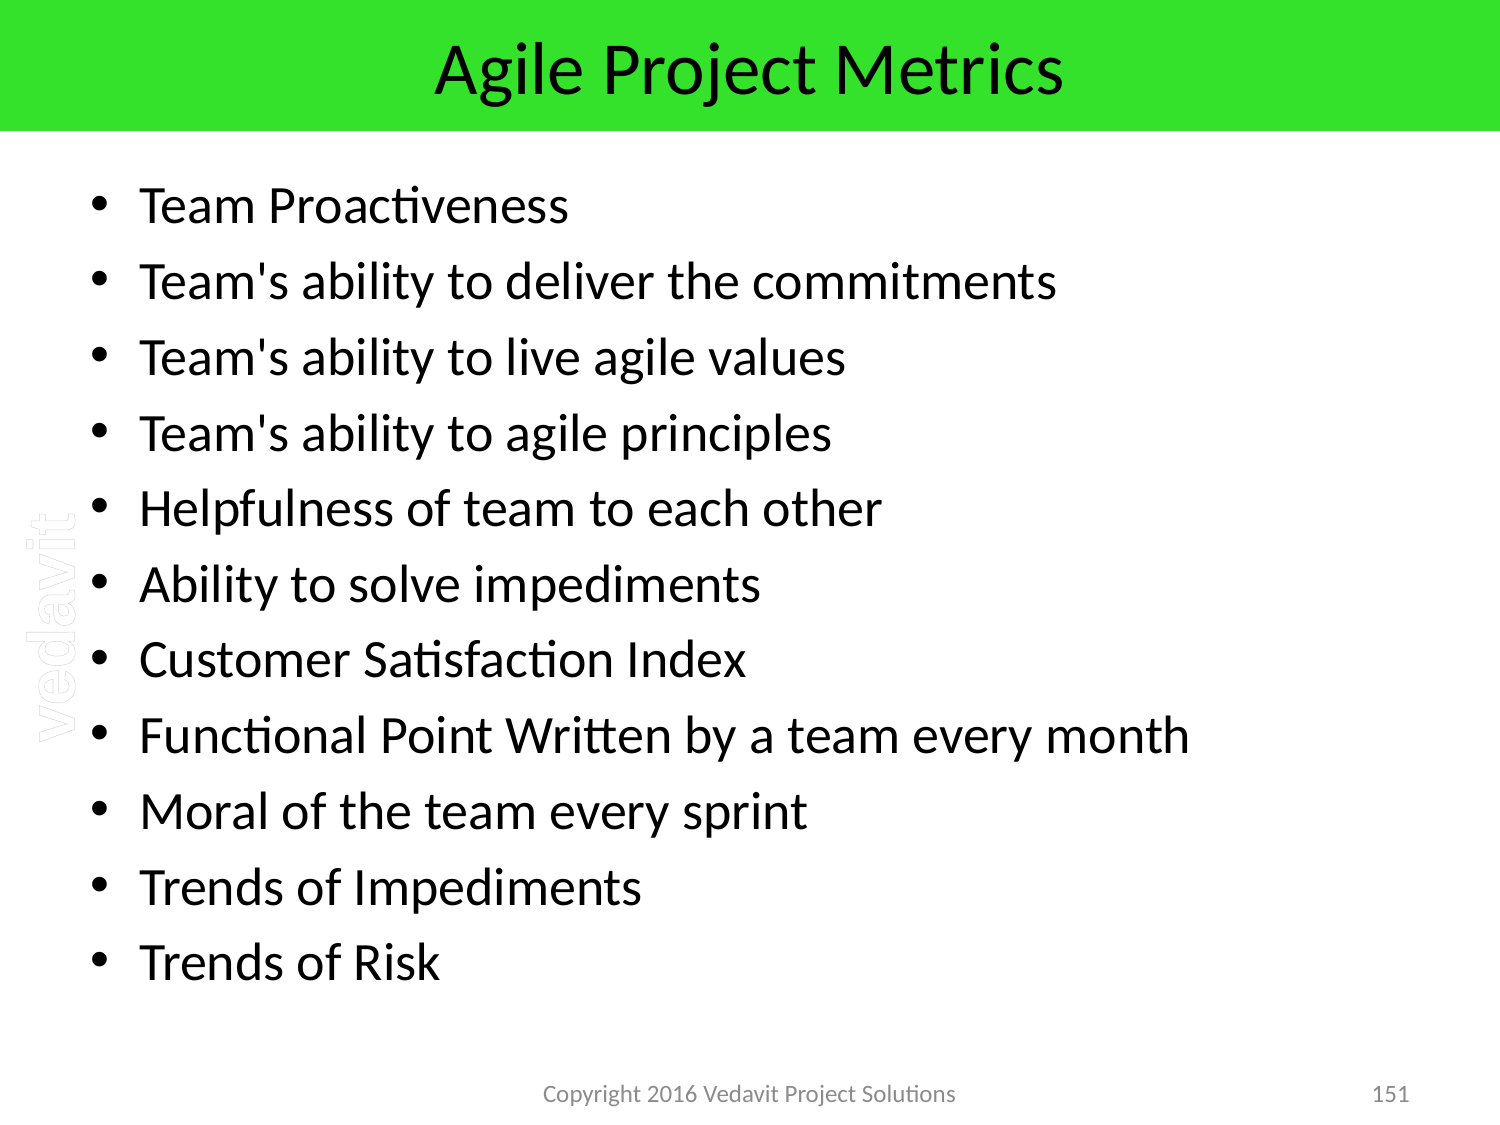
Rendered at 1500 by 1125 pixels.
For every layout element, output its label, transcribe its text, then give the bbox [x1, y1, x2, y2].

list Team Proactiveness Team's ability to deliver the commitments Team's ability to live agile values Team's ability to agile principles Helpfulness of team to each other Ability to solve impediments Customer Satisfaction Index Functional Point Written by a team every month Moral of the team every sprint Trends of Impediments Trends of Risk [75, 162, 1425, 1000]
footer Copyright 2016 Vedavit Project Solutions [512, 1062, 988, 1123]
slide_number 151 [1074, 1062, 1425, 1123]
title Agile Project Metrics [0, 0, 1500, 131]
